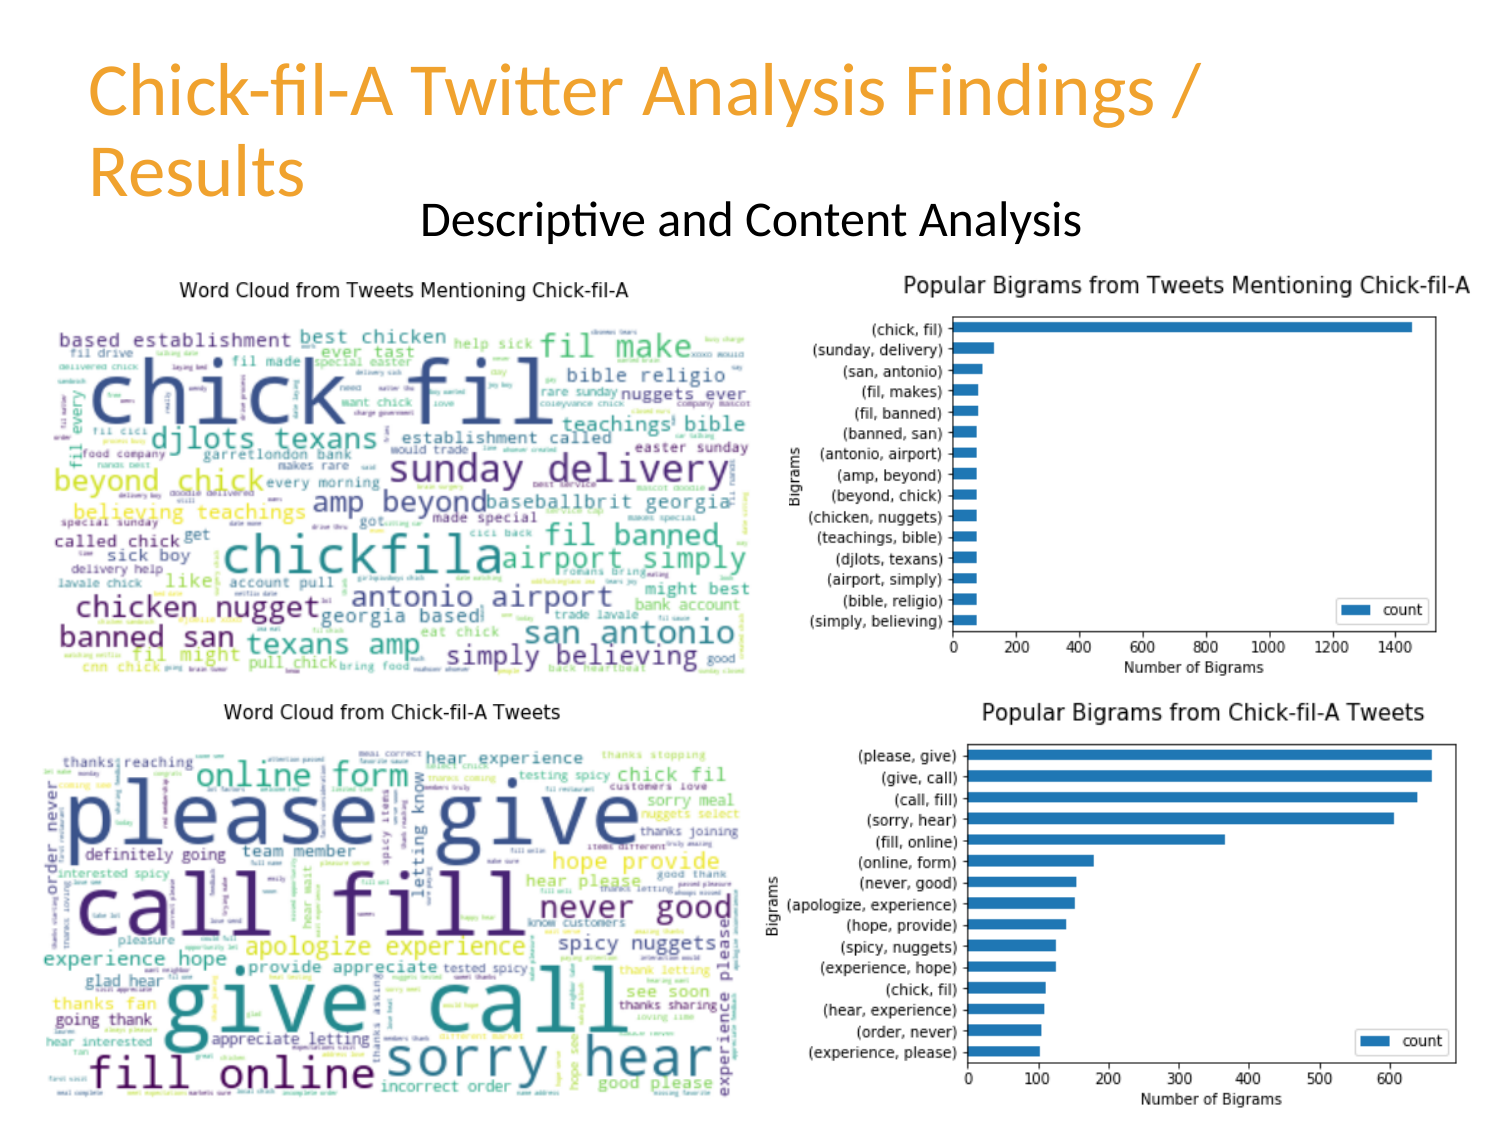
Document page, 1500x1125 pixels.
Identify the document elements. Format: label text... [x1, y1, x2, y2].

title Chick-fil-A Twitter Analysis Findings / Results [80, 0, 1407, 267]
text_box Descriptive and Content Analysis [412, 179, 1324, 254]
picture [27, 266, 1480, 1125]
